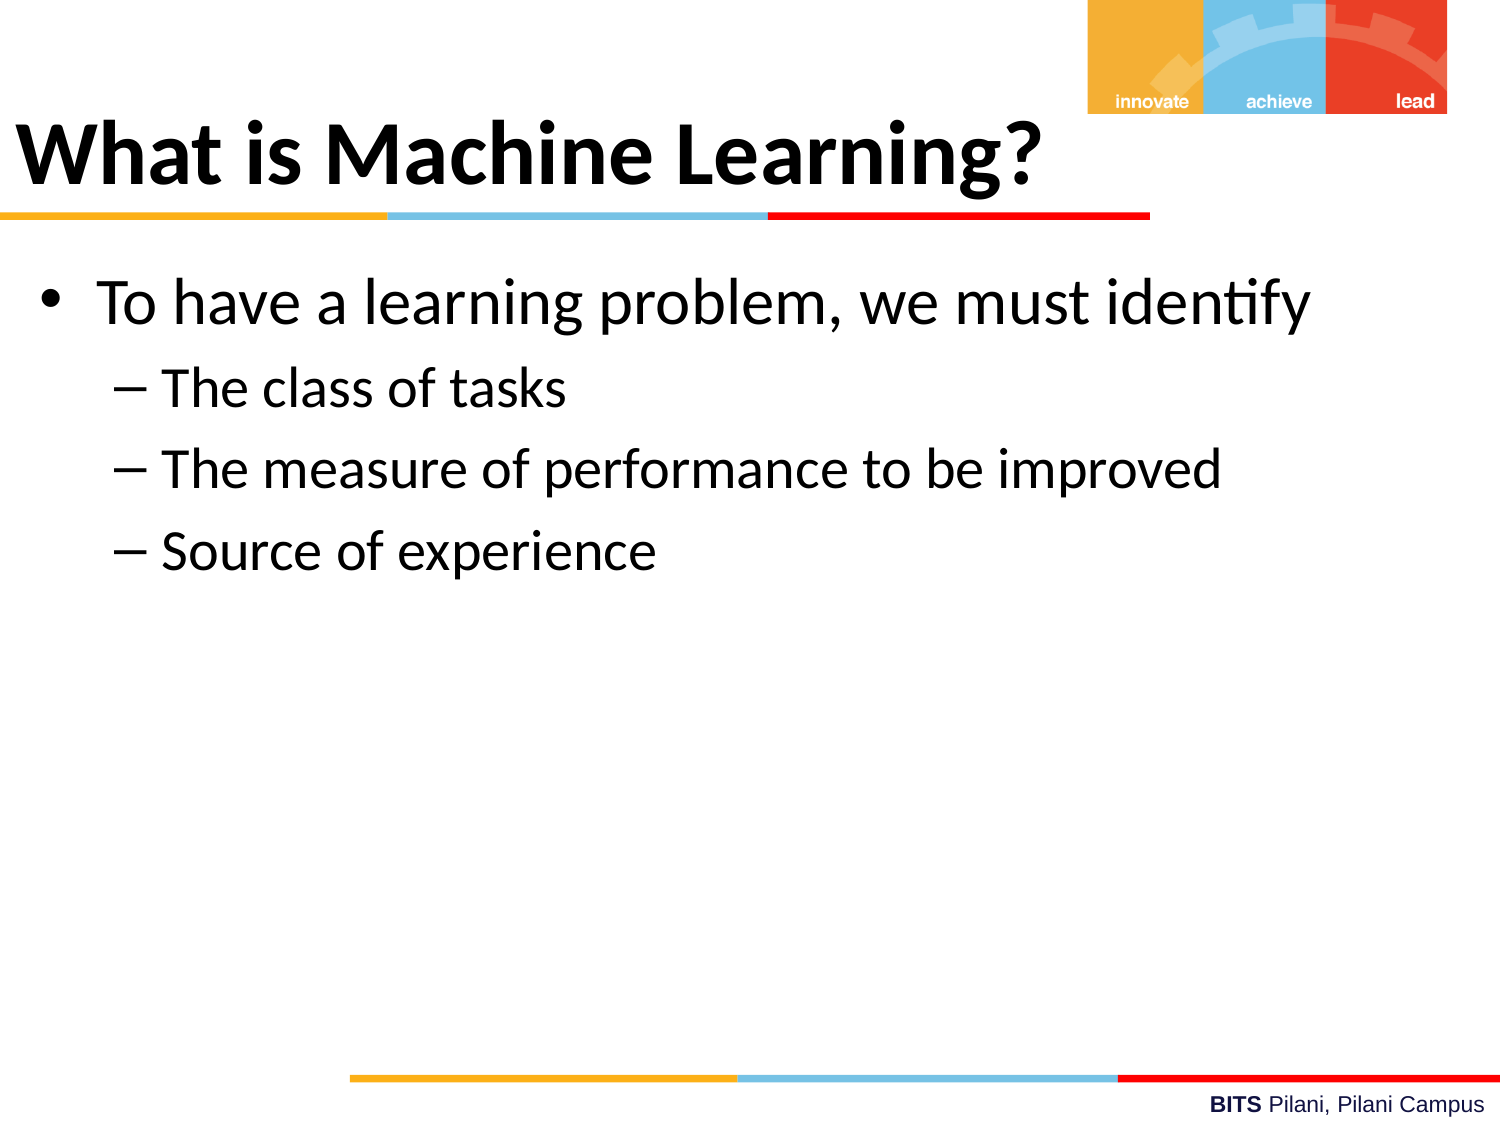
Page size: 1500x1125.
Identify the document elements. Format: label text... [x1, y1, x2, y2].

list To have a learning problem, we must identify The class of tasks The measure of performance to be improved Source of experience [24, 249, 1463, 700]
picture [1087, 0, 1448, 87]
title What is Machine Learning? [0, 87, 1500, 209]
